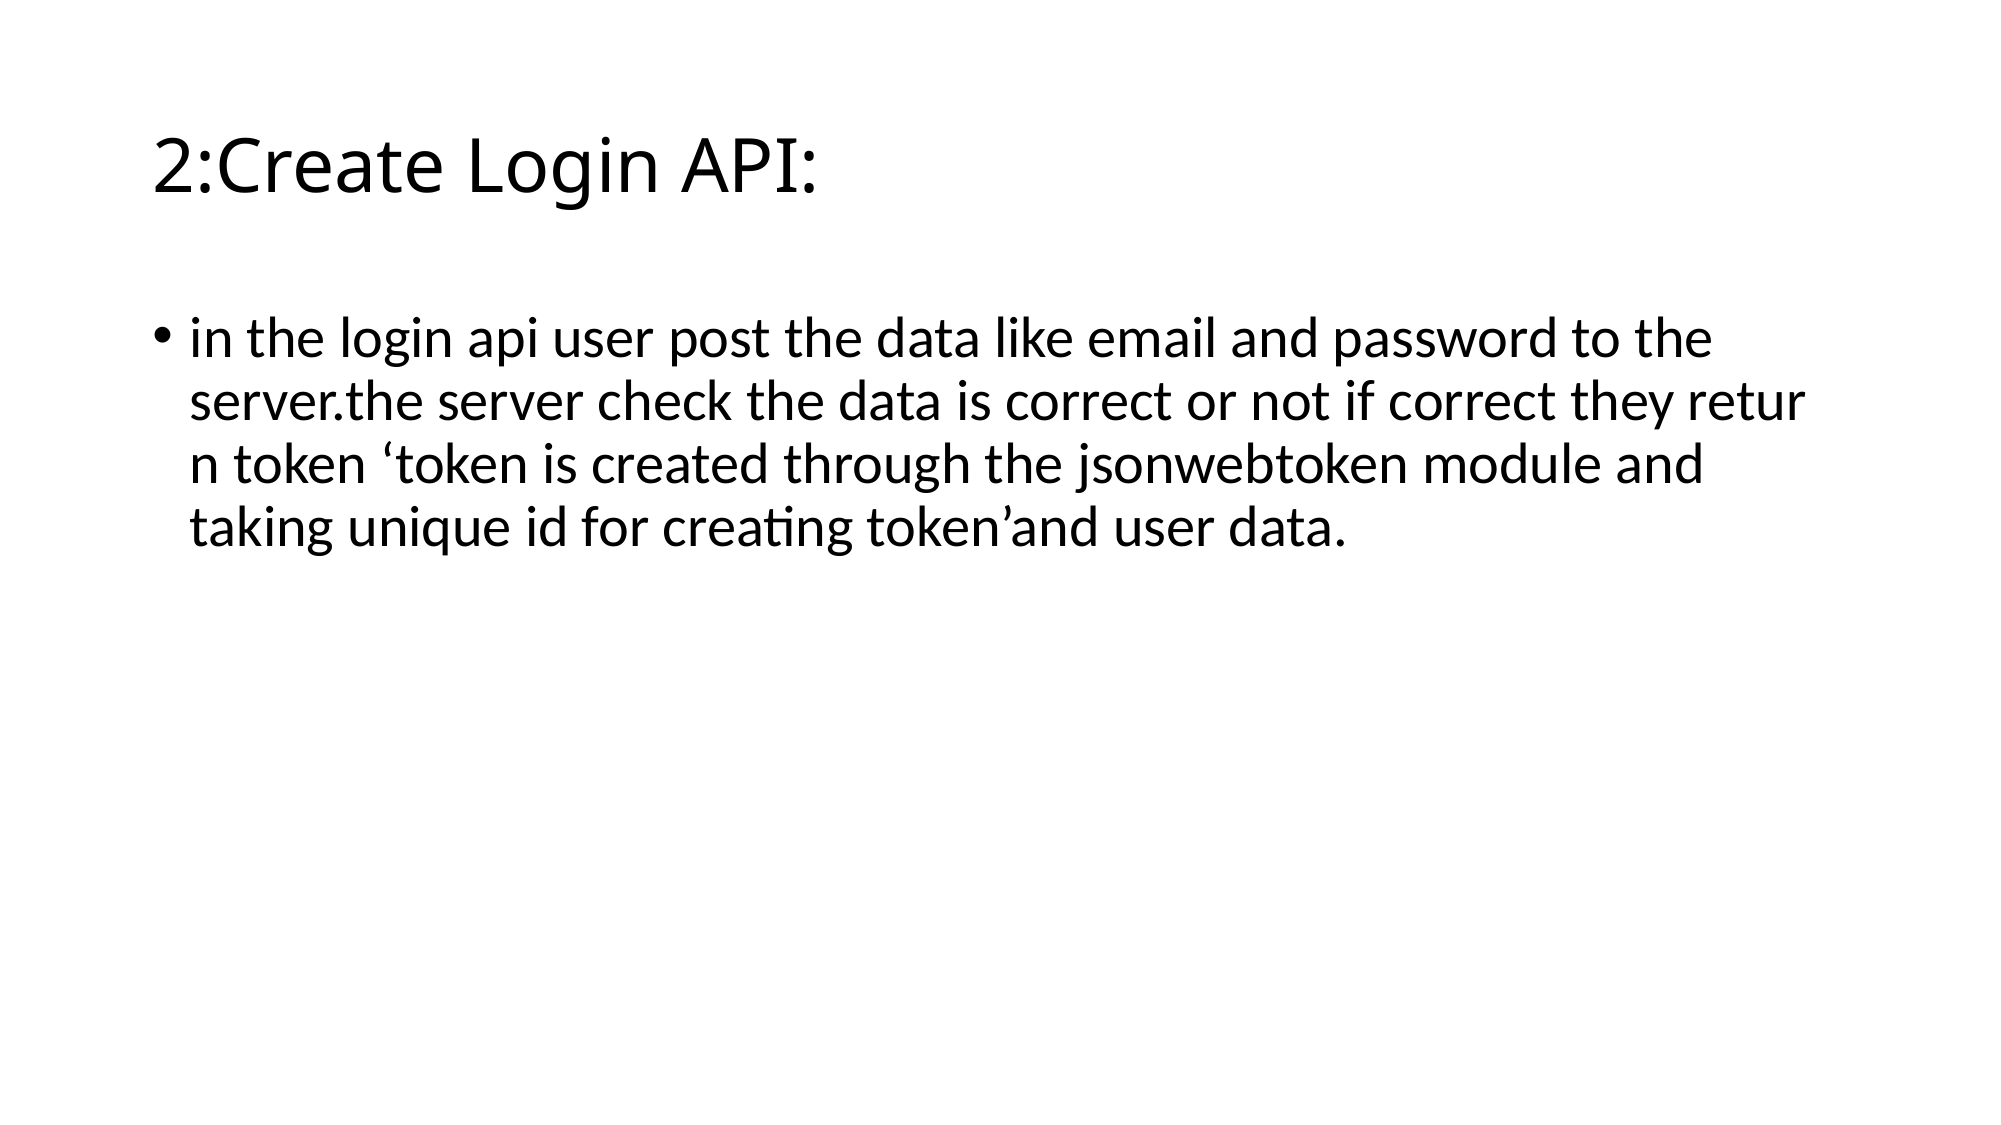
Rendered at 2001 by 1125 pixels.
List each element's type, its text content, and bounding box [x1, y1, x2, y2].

list in the login api user post the data like email and password to the server.the server check the data is correct or not if correct they retur n token ‘token is created through the jsonwebtoken module and taking unique id for creating token’and user data. [137, 299, 1863, 1014]
title 2:Create Login API: [137, 59, 1863, 278]
